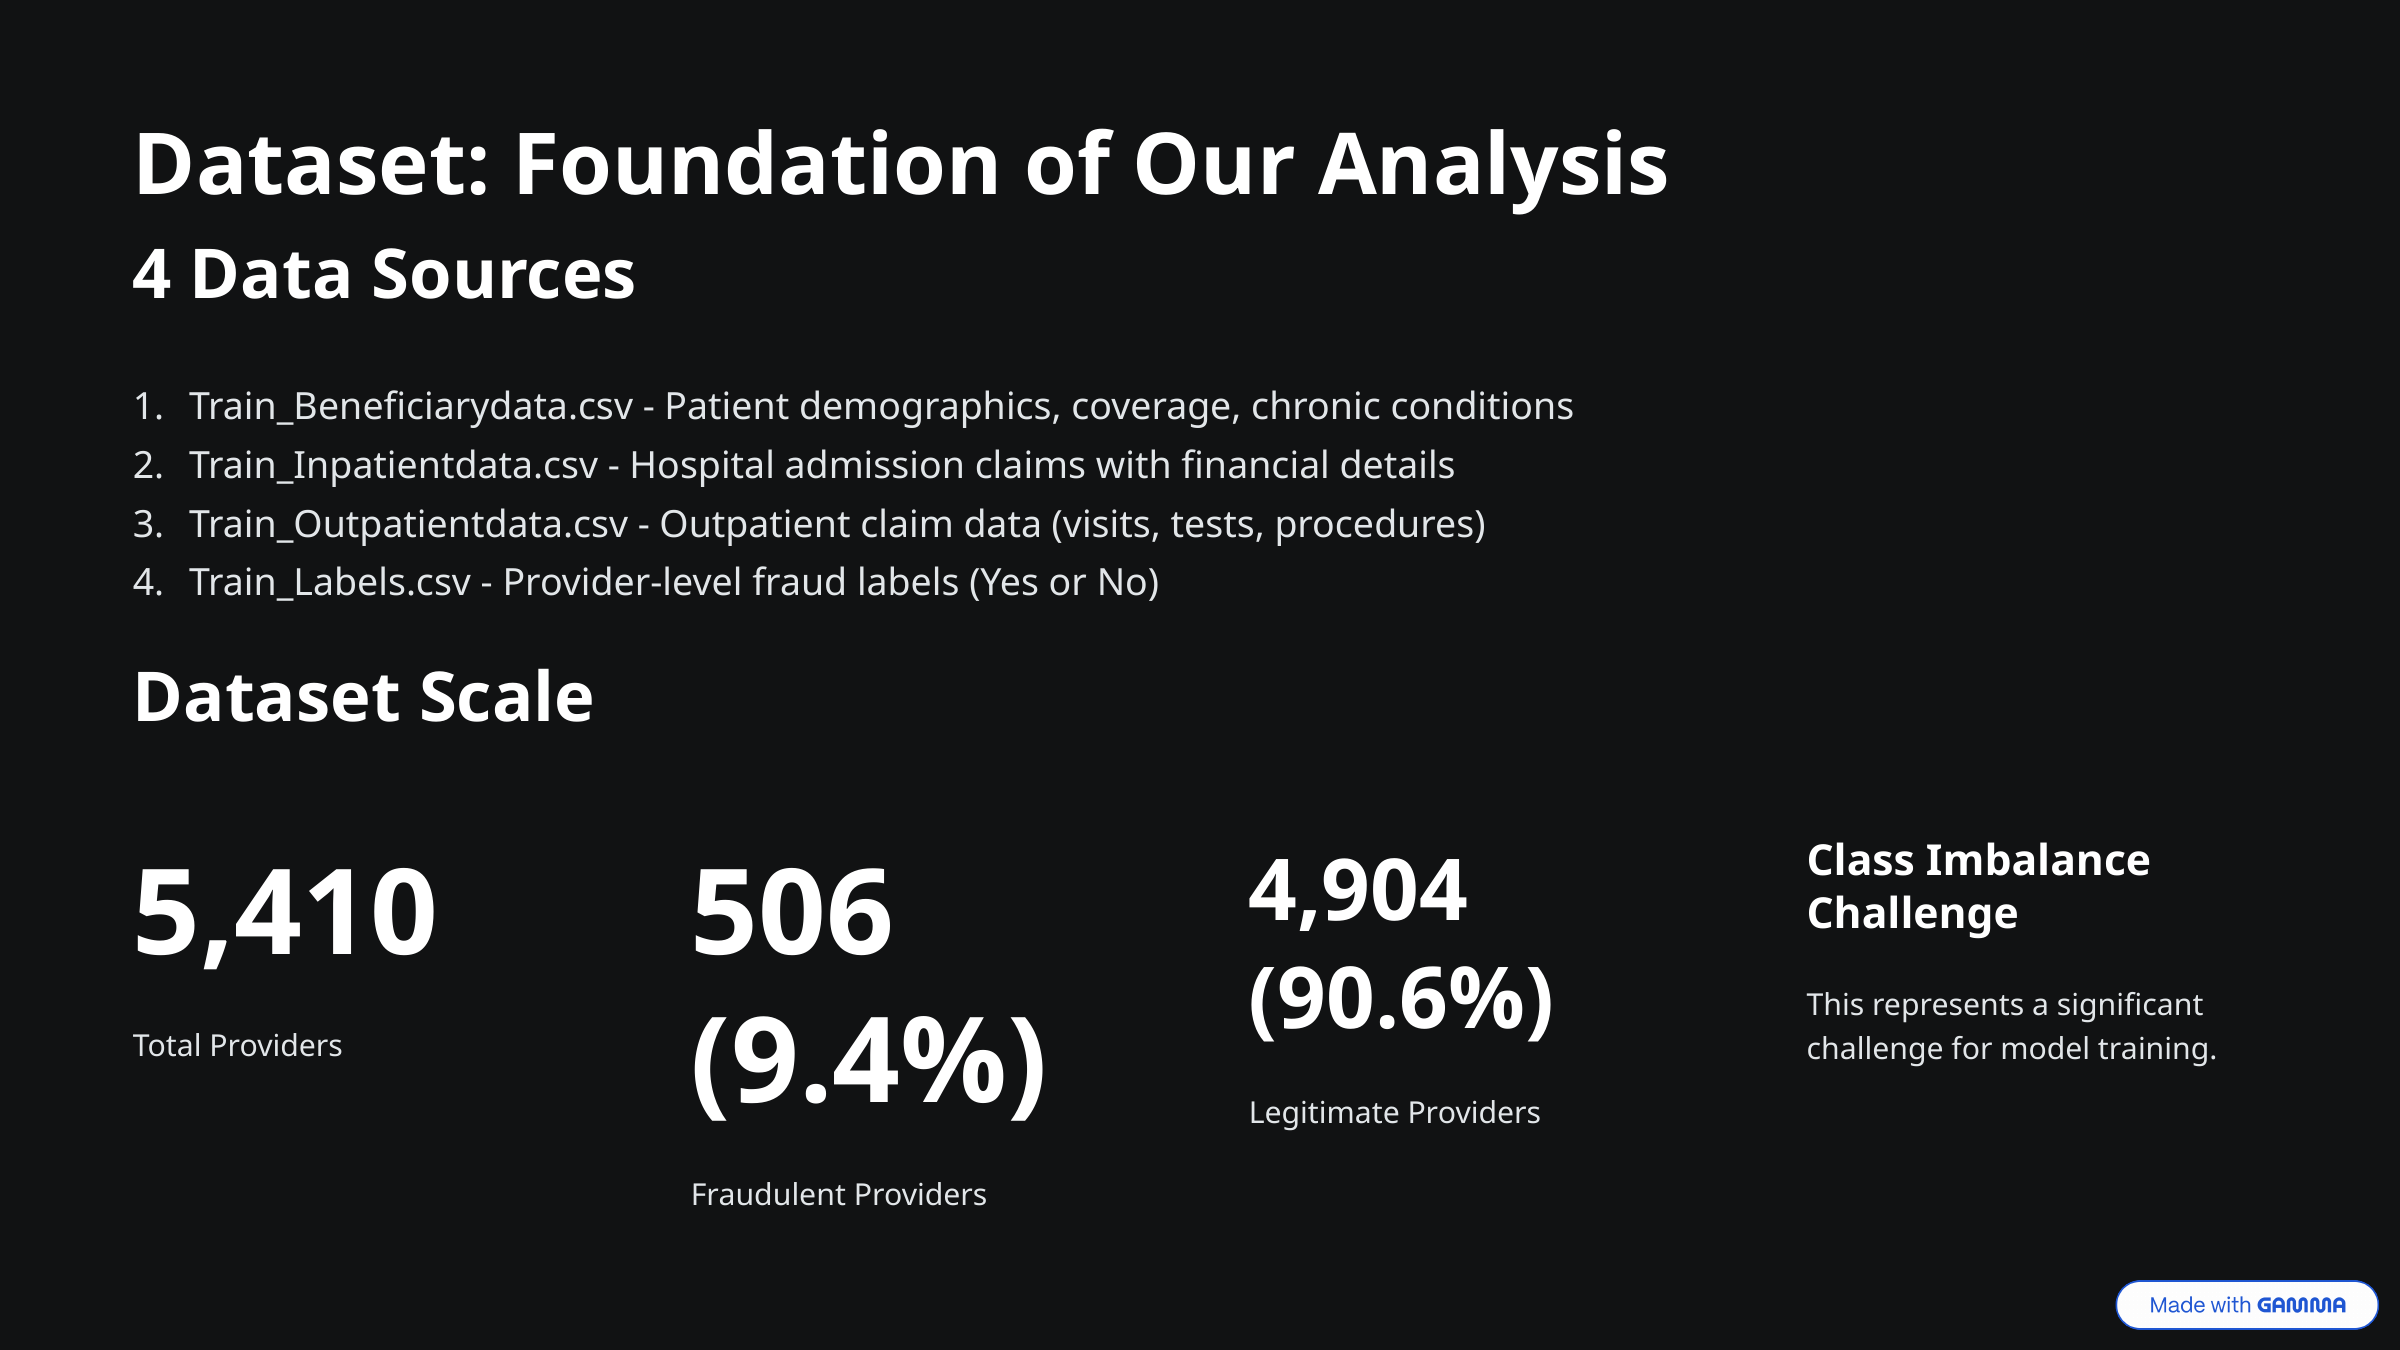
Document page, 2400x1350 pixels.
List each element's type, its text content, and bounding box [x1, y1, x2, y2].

text_box Dataset Scale [132, 649, 823, 736]
text_box Total Providers [132, 1017, 597, 1063]
text_box 4 Data Sources [132, 227, 823, 314]
text_box Class Imbalance Challenge [1806, 830, 2271, 939]
text_box Fraudulent Providers [690, 1166, 1155, 1212]
text_box 506 (9.4%) [690, 830, 1155, 1129]
text_box Dataset: Foundation of Our Analysis [132, 104, 1759, 213]
text_box Train_Inpatientdata.csv - Hospital admission claims with financial details [132, 429, 2268, 475]
text_box This represents a significant challenge for model training. [1806, 976, 2271, 1068]
text_box 5,410 [132, 830, 597, 980]
text_box Train_Beneficiarydata.csv - Patient demographics, coverage, chronic conditions [132, 370, 2268, 417]
text_box Train_Labels.csv - Provider-level fraud labels (Yes or No) [132, 547, 2268, 593]
text_box Legitimate Providers [1248, 1084, 1713, 1130]
text_box 4,904 (90.6%) [1248, 830, 1713, 1047]
picture [2106, 1271, 2389, 1339]
text_box Train_Outpatientdata.csv - Outpatient claim data (visits, tests, procedures) [132, 488, 2268, 534]
